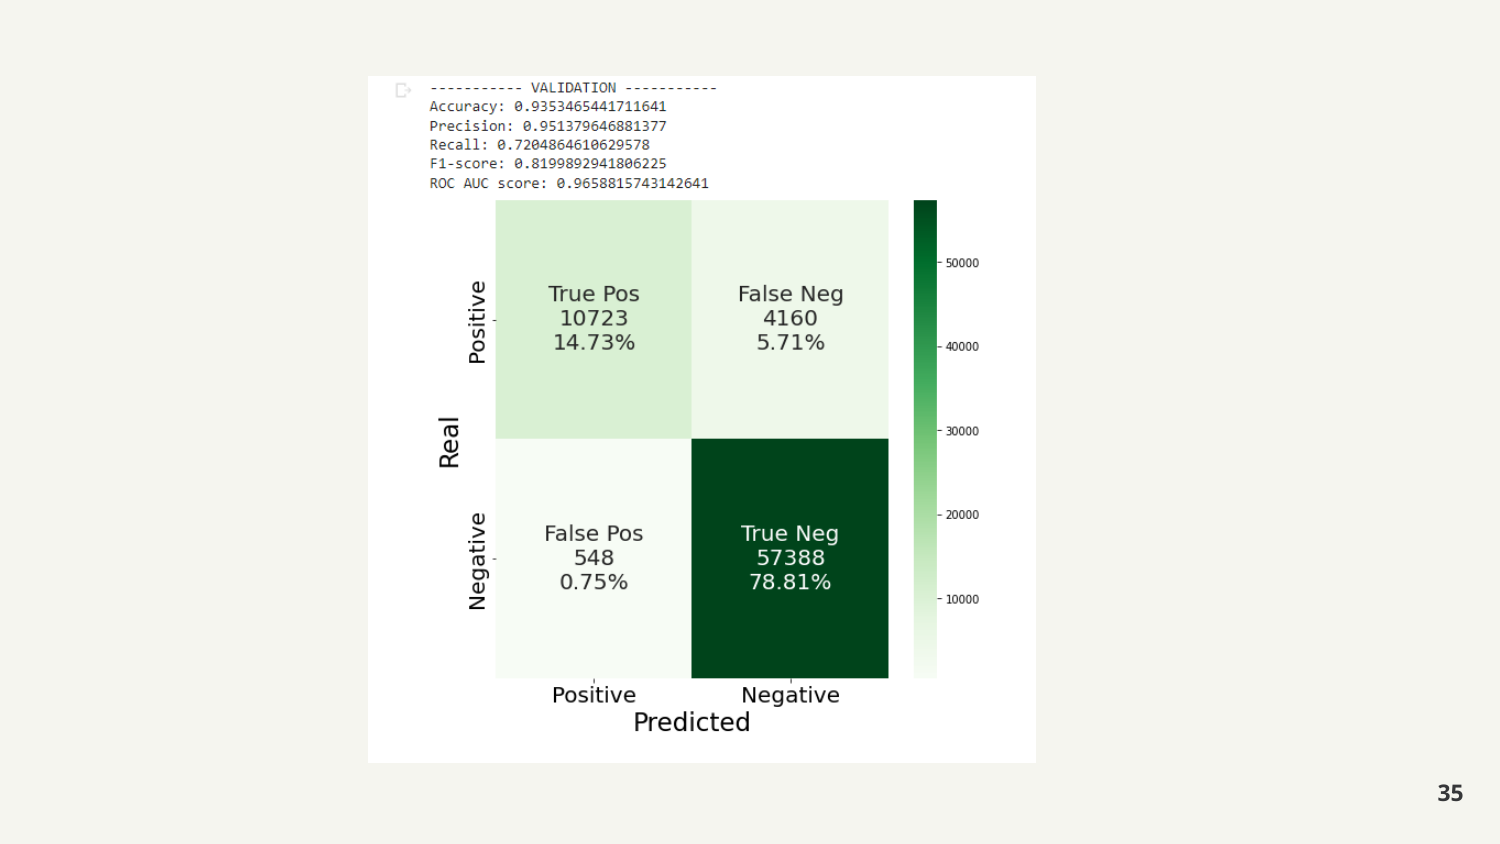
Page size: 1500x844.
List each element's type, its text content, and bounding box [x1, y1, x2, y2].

picture [368, 75, 1036, 763]
slide_number ‹#› [1374, 779, 1464, 809]
